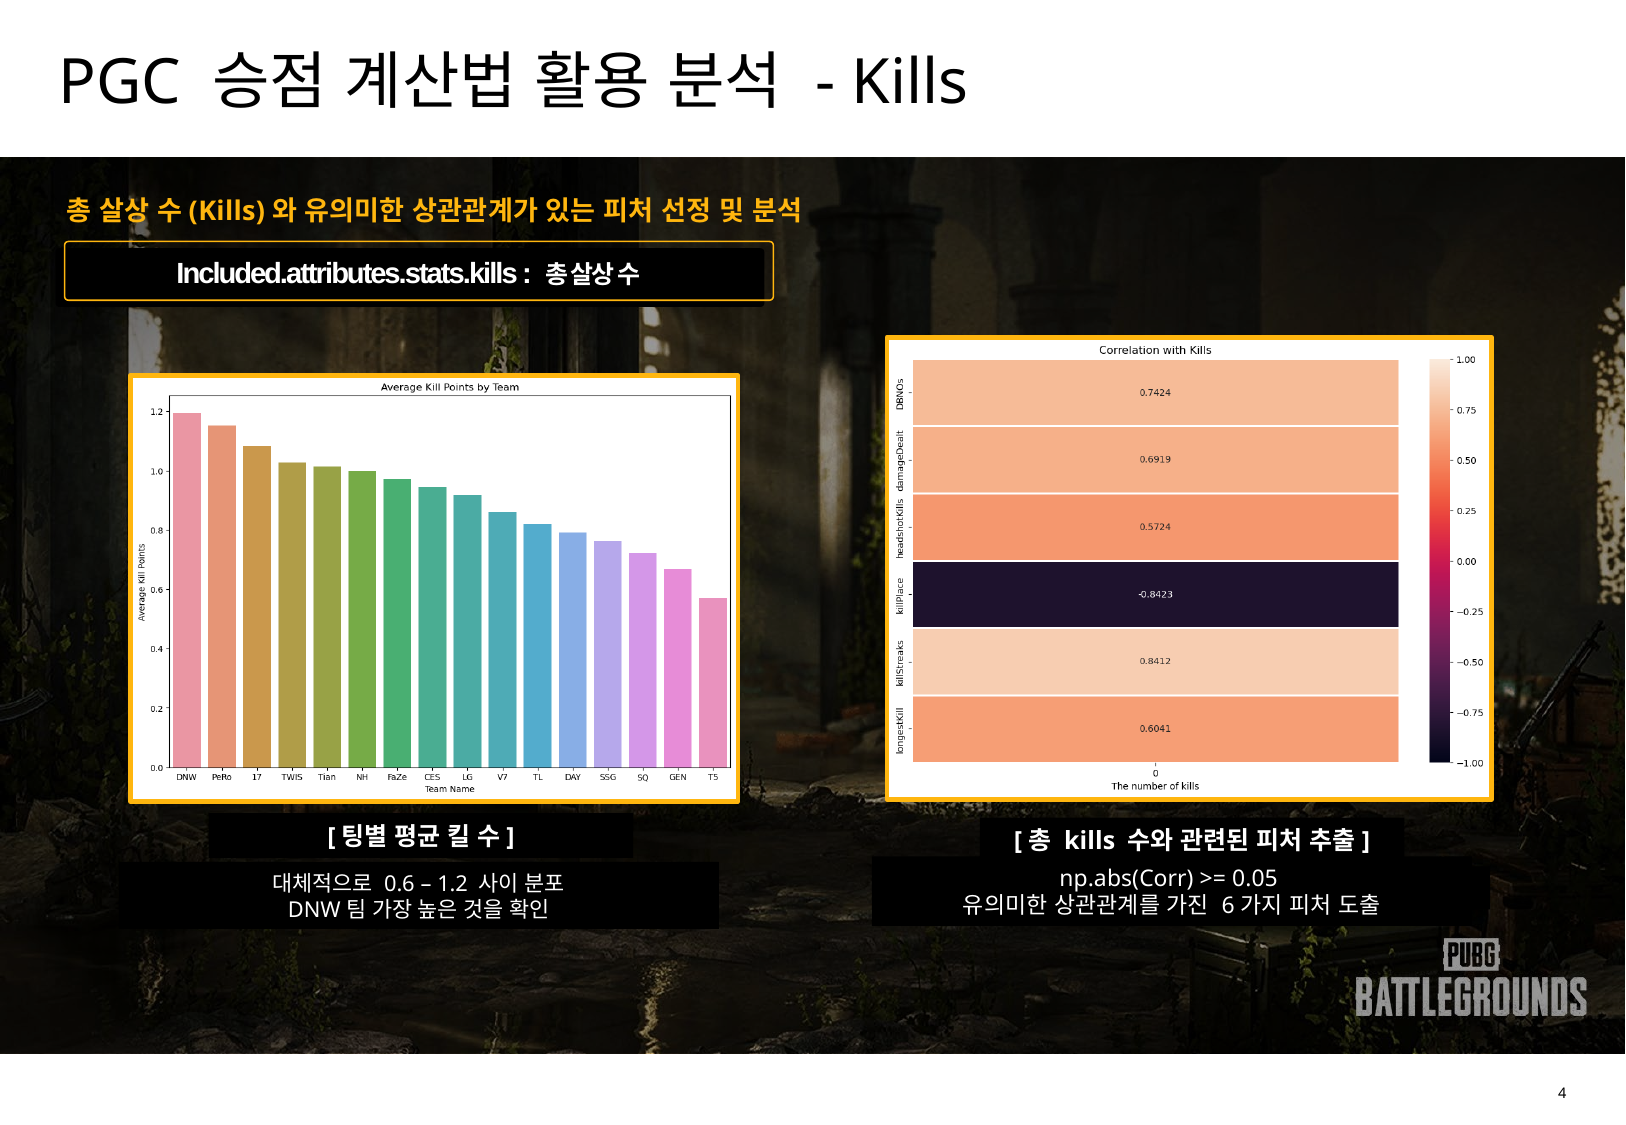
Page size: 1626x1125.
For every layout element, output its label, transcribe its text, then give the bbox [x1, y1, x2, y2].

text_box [118, 812, 720, 931]
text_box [889, 817, 1491, 910]
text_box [55, 241, 774, 308]
title PGC 승점 계산법 활용 분석 - Kills [56, 38, 1388, 156]
text_box 4 [1555, 1080, 1569, 1102]
picture [132, 377, 736, 800]
picture [888, 339, 1490, 798]
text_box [0, 157, 1625, 1054]
